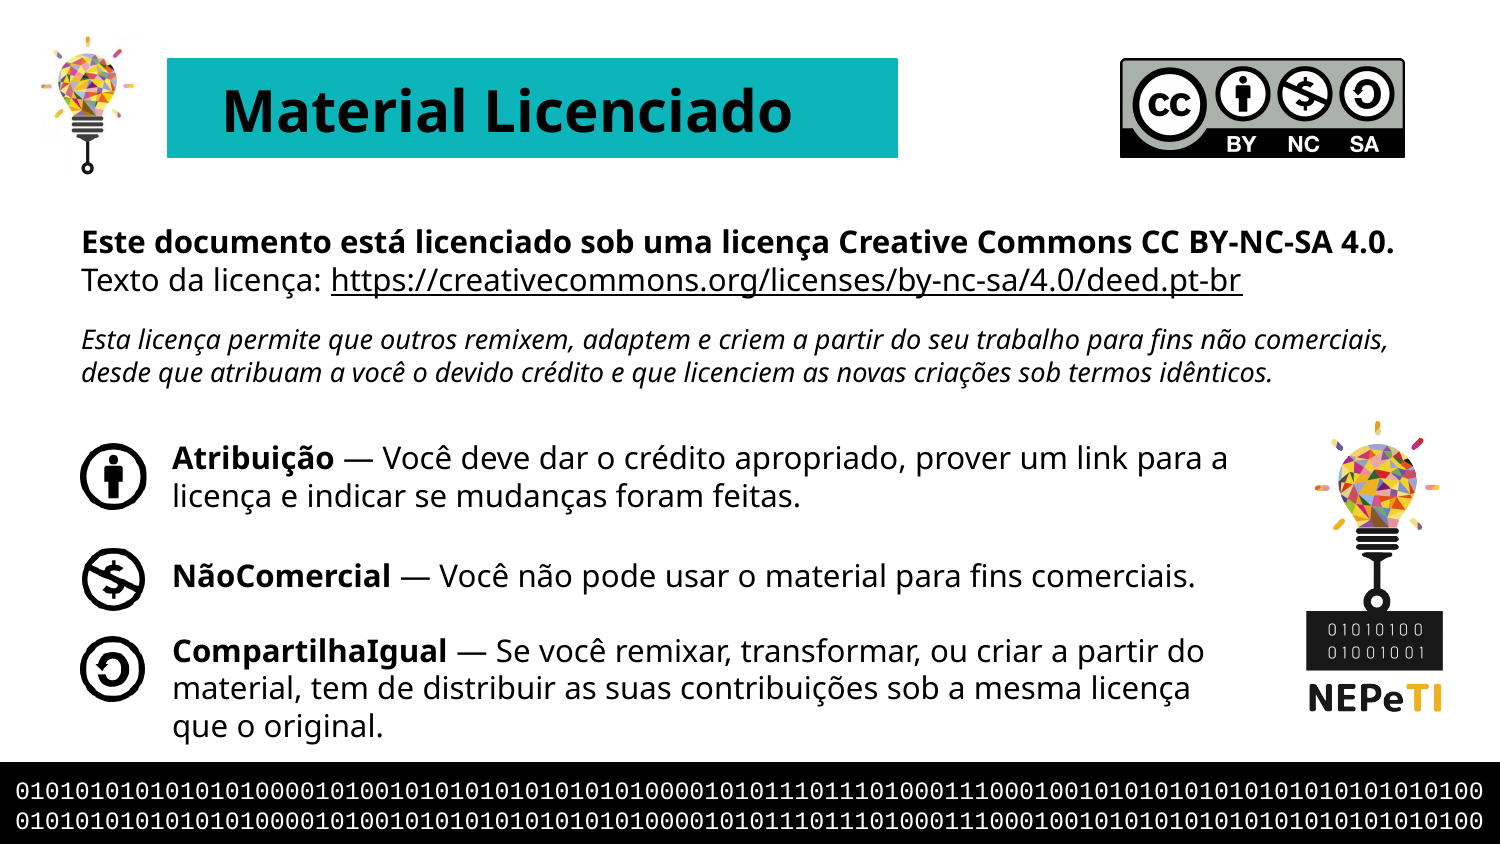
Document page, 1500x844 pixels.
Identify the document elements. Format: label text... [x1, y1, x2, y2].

text_box [167, 58, 897, 158]
picture [77, 541, 148, 616]
text_box Atribuição — Você deve dar o crédito apropriado, prover um link para a licença e indicar se mudanças foram feitas. [157, 423, 1270, 539]
text_box Material Licenciado [206, 58, 885, 153]
text_box Este documento está licenciado sob uma licença Creative Commons CC BY-NC-SA 4.0. Texto da licença: https://creativecommons.org/licenses/by-nc-sa/4.0/deed.pt-br Esta licença permite que outros remixem, adaptem e criem a partir do seu trabalho para fins não comerciais, desde que atribuam a você o devido crédito e que licenciem as novas criações sob termos idênticos. [66, 207, 1433, 324]
picture [77, 439, 148, 517]
text_box CompartilhaIgual — Se você remixar, transformar, ou criar a partir do material, tem de distribuir as suas contribuições sob a mesma licença que o original. [157, 616, 1270, 732]
text_box 0101010101010101000010100101010101010101010000101011101110100011100010010101010101010101010101010001010101010101010000101001010101010101010100001010111011101000111000100101010101010101010101010100 [0, 759, 1500, 841]
picture [77, 632, 148, 706]
picture [38, 32, 140, 179]
picture [1306, 421, 1443, 712]
text_box NãoComercial — Você não pode usar o material para fins comerciais. [156, 541, 1217, 611]
picture [1119, 58, 1405, 159]
